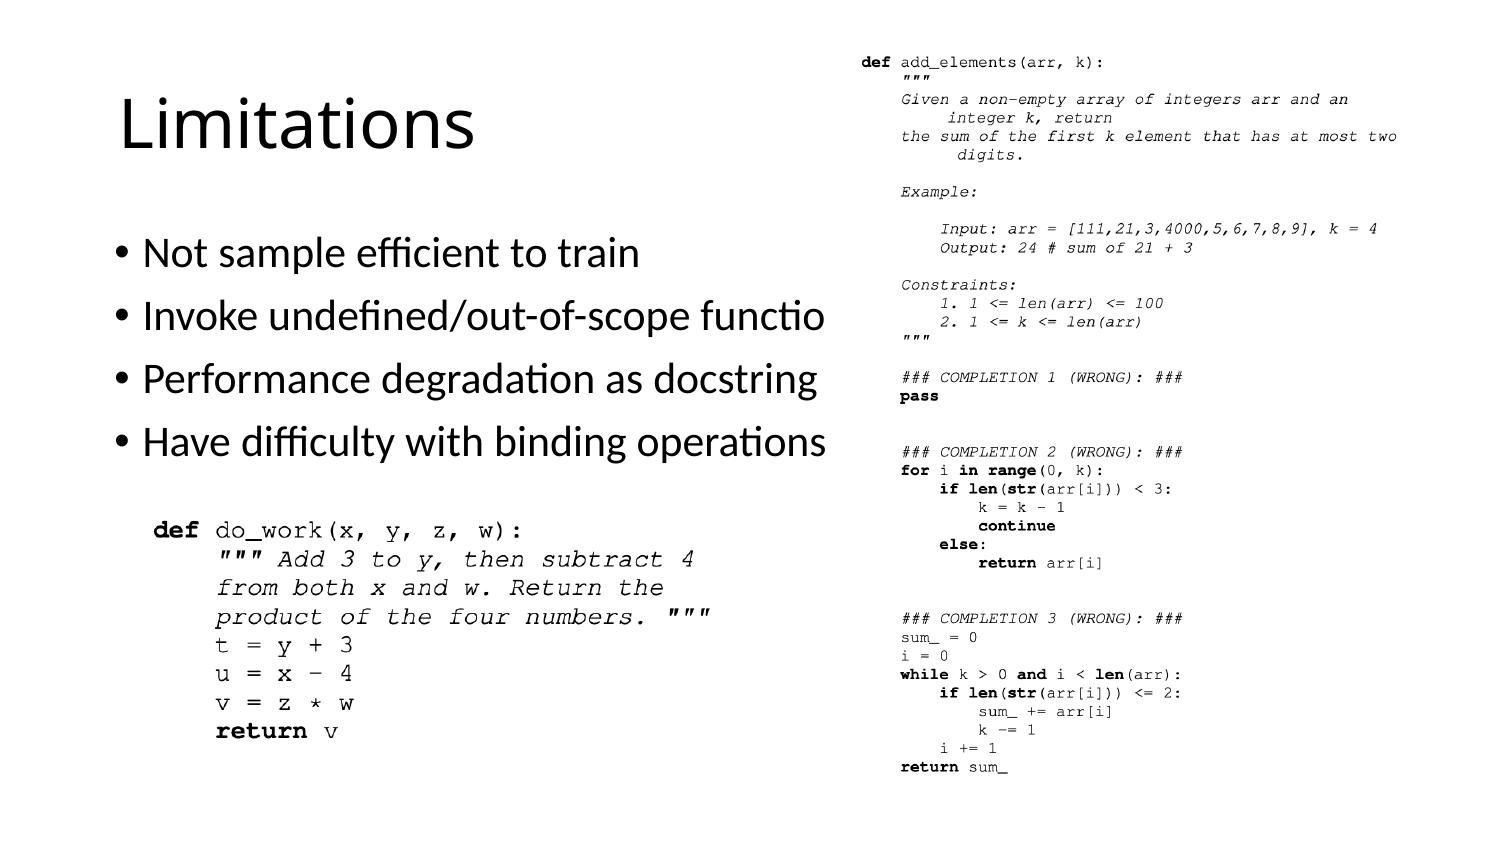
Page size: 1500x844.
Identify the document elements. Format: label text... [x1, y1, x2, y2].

title Limitations [103, 44, 827, 208]
list Not sample efficient to train Invoke undefined/out-of-scope functions, variables Performance degradation as docstring length increases Have difficulty with binding operations to variables [103, 224, 827, 760]
picture [127, 34, 1435, 792]
